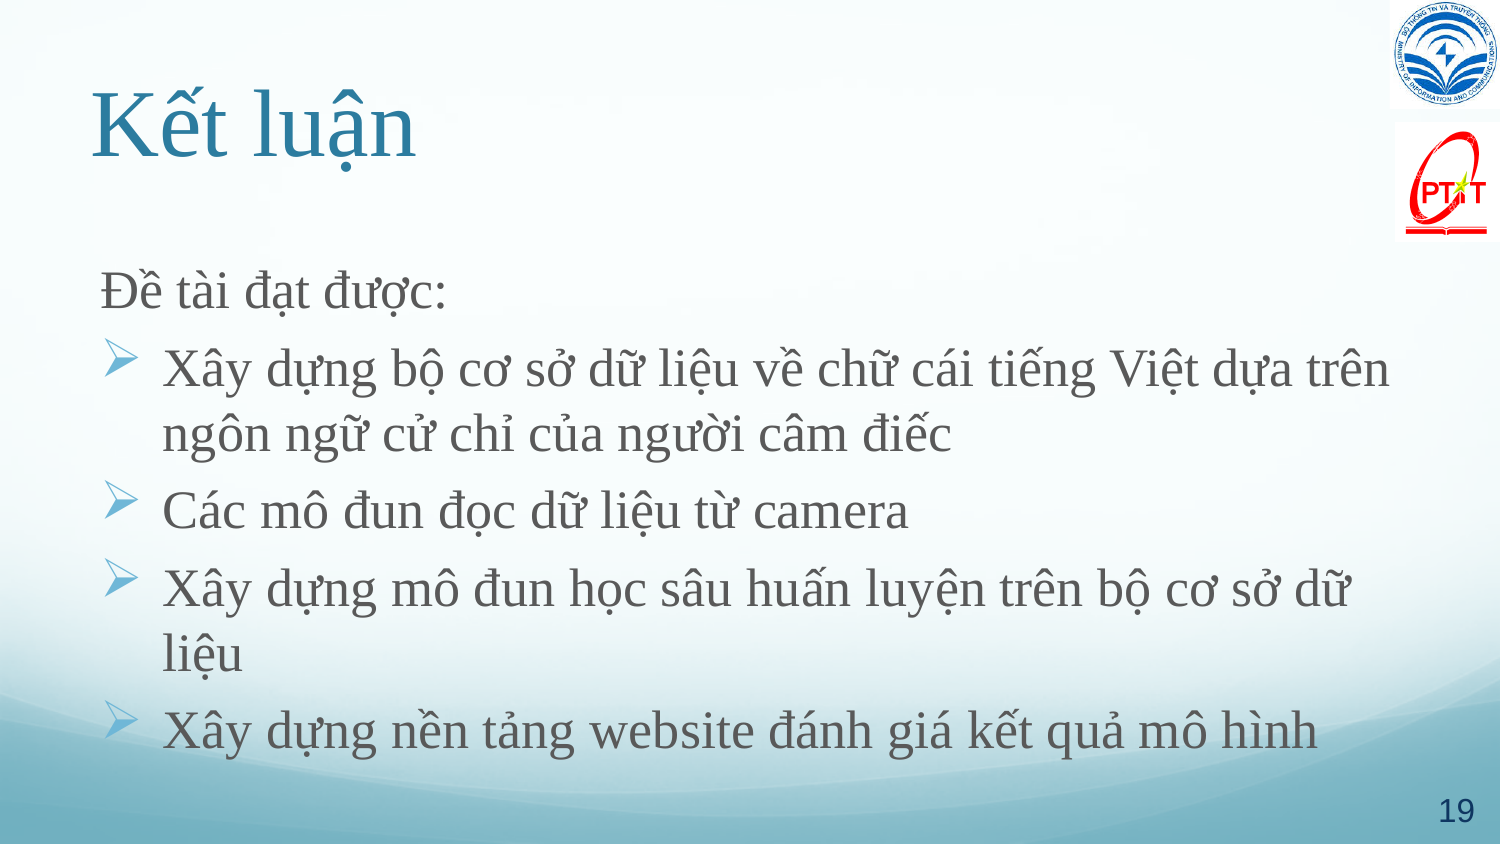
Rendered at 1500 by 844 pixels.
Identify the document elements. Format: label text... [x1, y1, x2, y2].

title Kết luận [75, 50, 918, 191]
picture [1395, 122, 1500, 242]
slide_number 19 [1413, 773, 1500, 844]
list Đề tài đạt được: Xây dựng bộ cơ sở dữ liệu về chữ cái tiếng Việt dựa trên ngôn ngữ cử chỉ của người câm điếc Các mô đun đọc dữ liệu từ camera Xây dựng mô đun học sâu huấn luyện trên bộ cơ sở dữ liệu Xây dựng nền tảng website đánh giá kết quả mô hình [72, 239, 1419, 762]
picture [1389, 0, 1500, 109]
